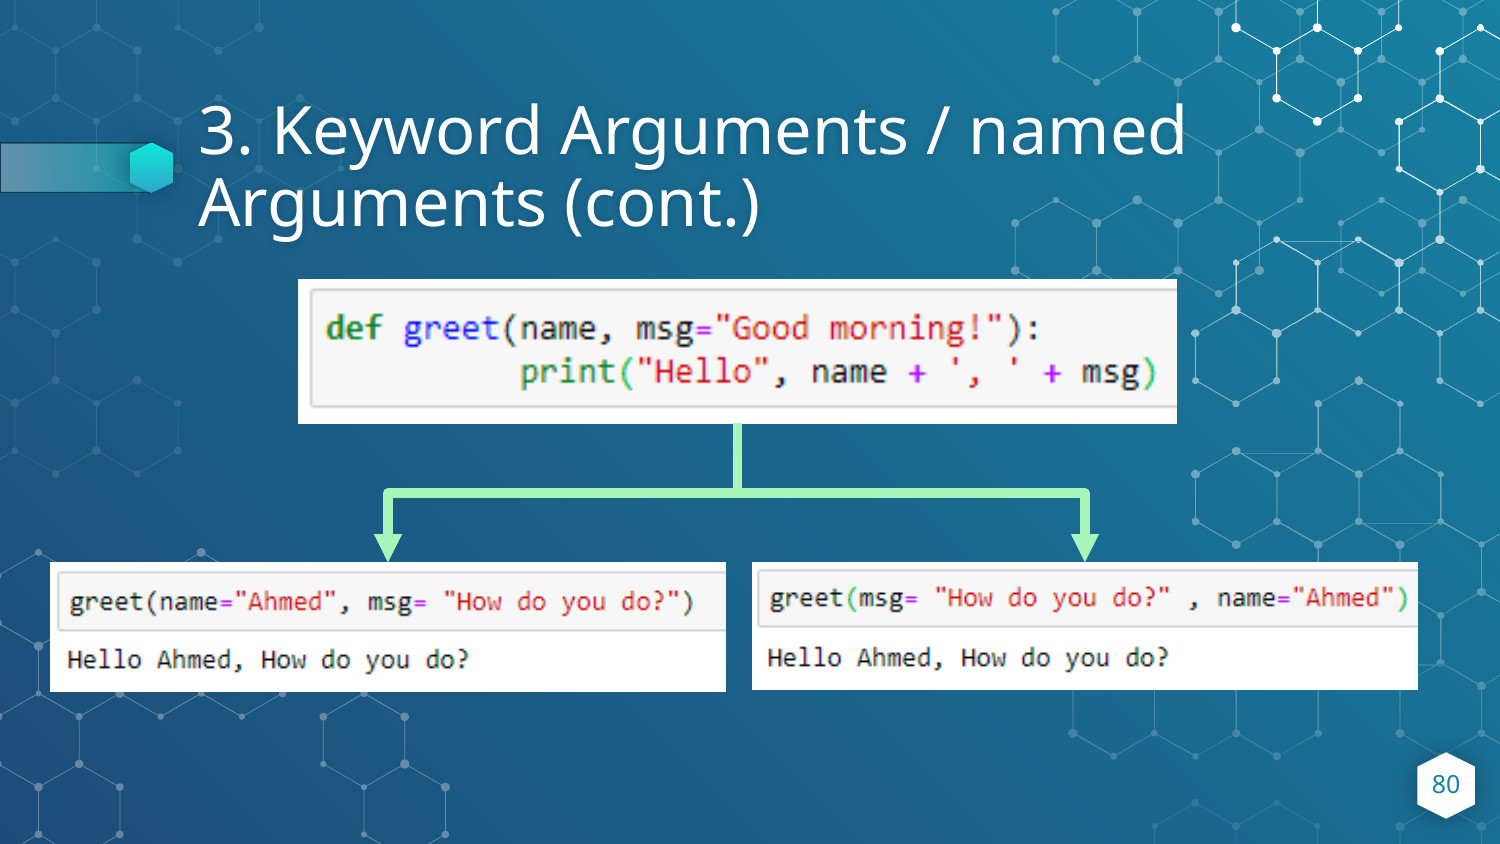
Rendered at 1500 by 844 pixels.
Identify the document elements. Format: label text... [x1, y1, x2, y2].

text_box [493, 317, 633, 668]
title 3. Keyword Arguments / named Arguments (cont.) [198, 140, 1418, 198]
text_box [841, 318, 981, 667]
picture [50, 562, 726, 693]
picture [752, 561, 1418, 690]
picture [298, 279, 1178, 424]
slide_number 80 [1417, 752, 1475, 819]
